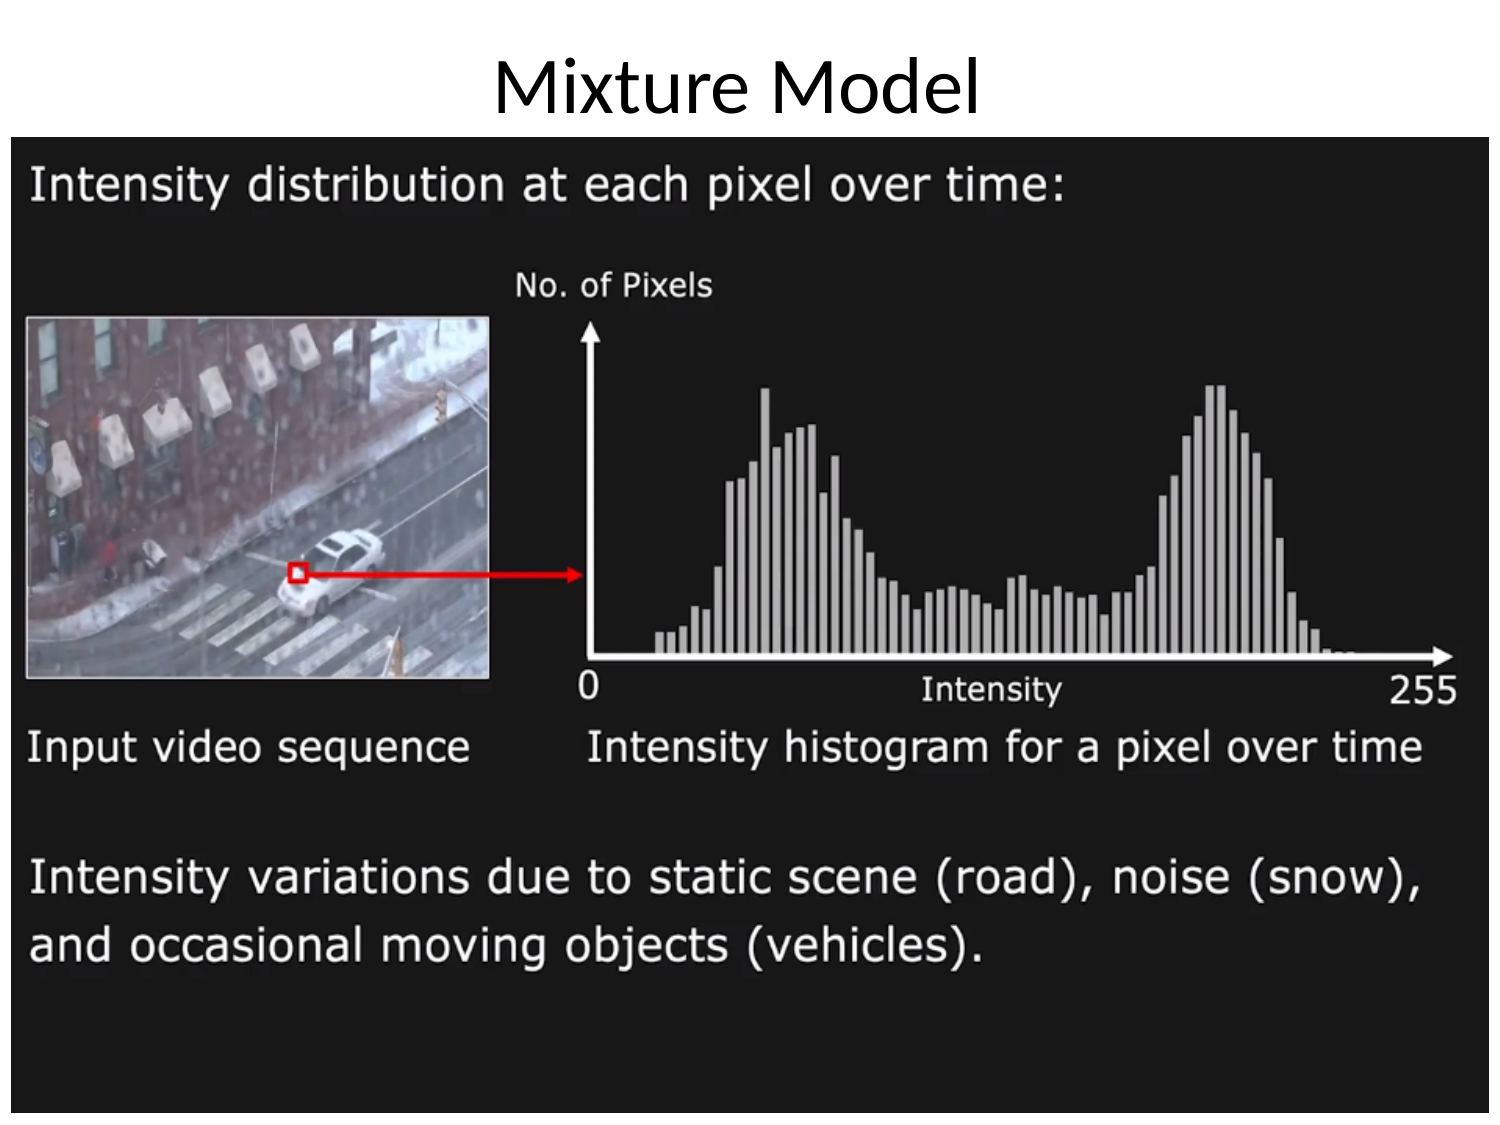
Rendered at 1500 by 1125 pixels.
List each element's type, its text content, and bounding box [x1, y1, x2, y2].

picture [11, 137, 1489, 1113]
title Mixture Model [24, 24, 1450, 135]
